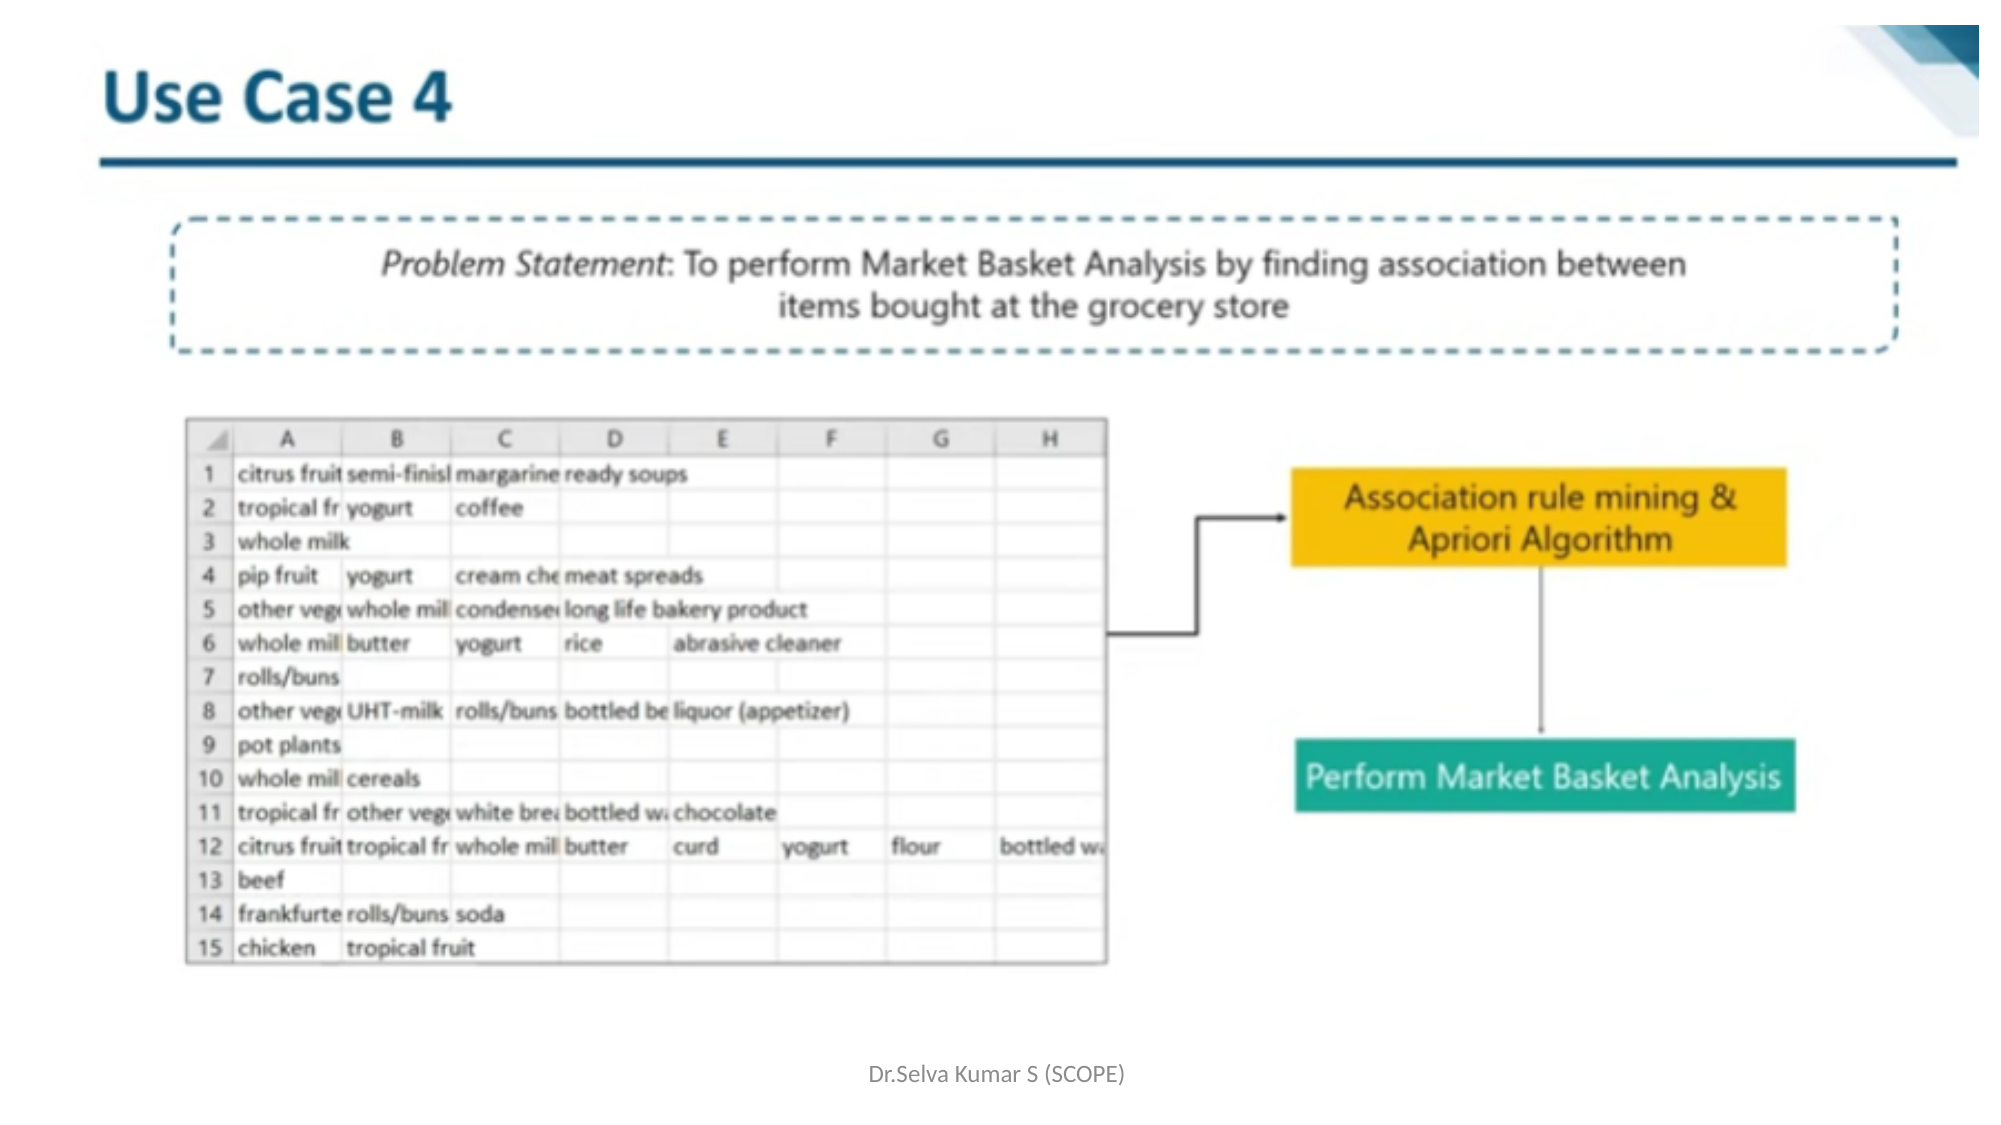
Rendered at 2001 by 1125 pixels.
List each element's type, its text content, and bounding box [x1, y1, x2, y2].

picture [77, 25, 1979, 978]
footer Dr.Selva Kumar S (SCOPE) [662, 1042, 1338, 1103]
